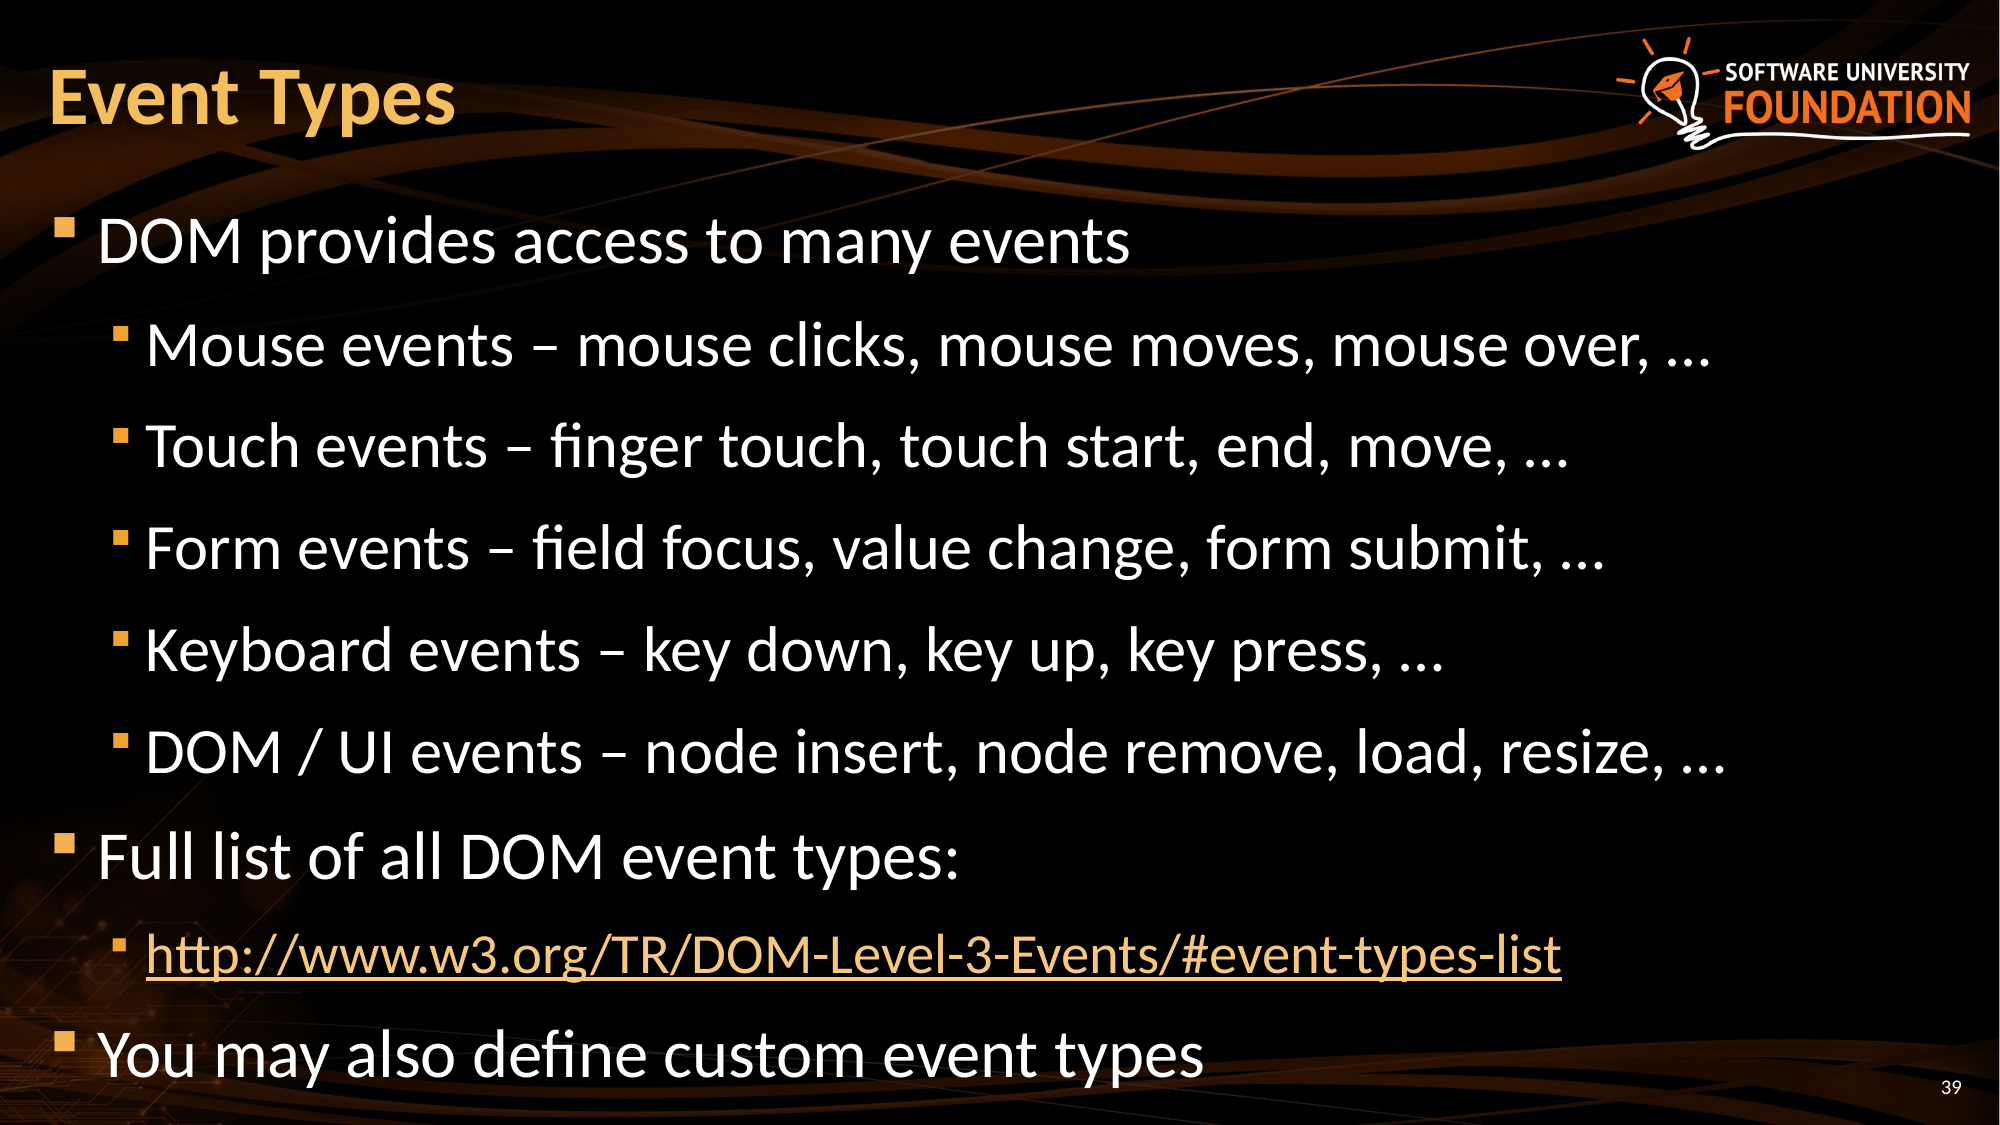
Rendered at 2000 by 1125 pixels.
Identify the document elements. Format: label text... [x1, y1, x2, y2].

title Event Types [30, 6, 1602, 189]
picture [0, 0, 2000, 1125]
list DOM provides access to many events Mouse events – mouse clicks, mouse moves, mouse over, … Touch events – finger touch, touch start, end, move, … Form events – field focus, value change, form submit, … Keyboard events – key down, key up, key press, … DOM / UI events – node insert, node remove, load, resize, … Full list of all DOM event types: http://www.w3.org/TR/DOM-Level-3-Events/#event-types-list You may also define custom event types [31, 188, 1968, 1103]
